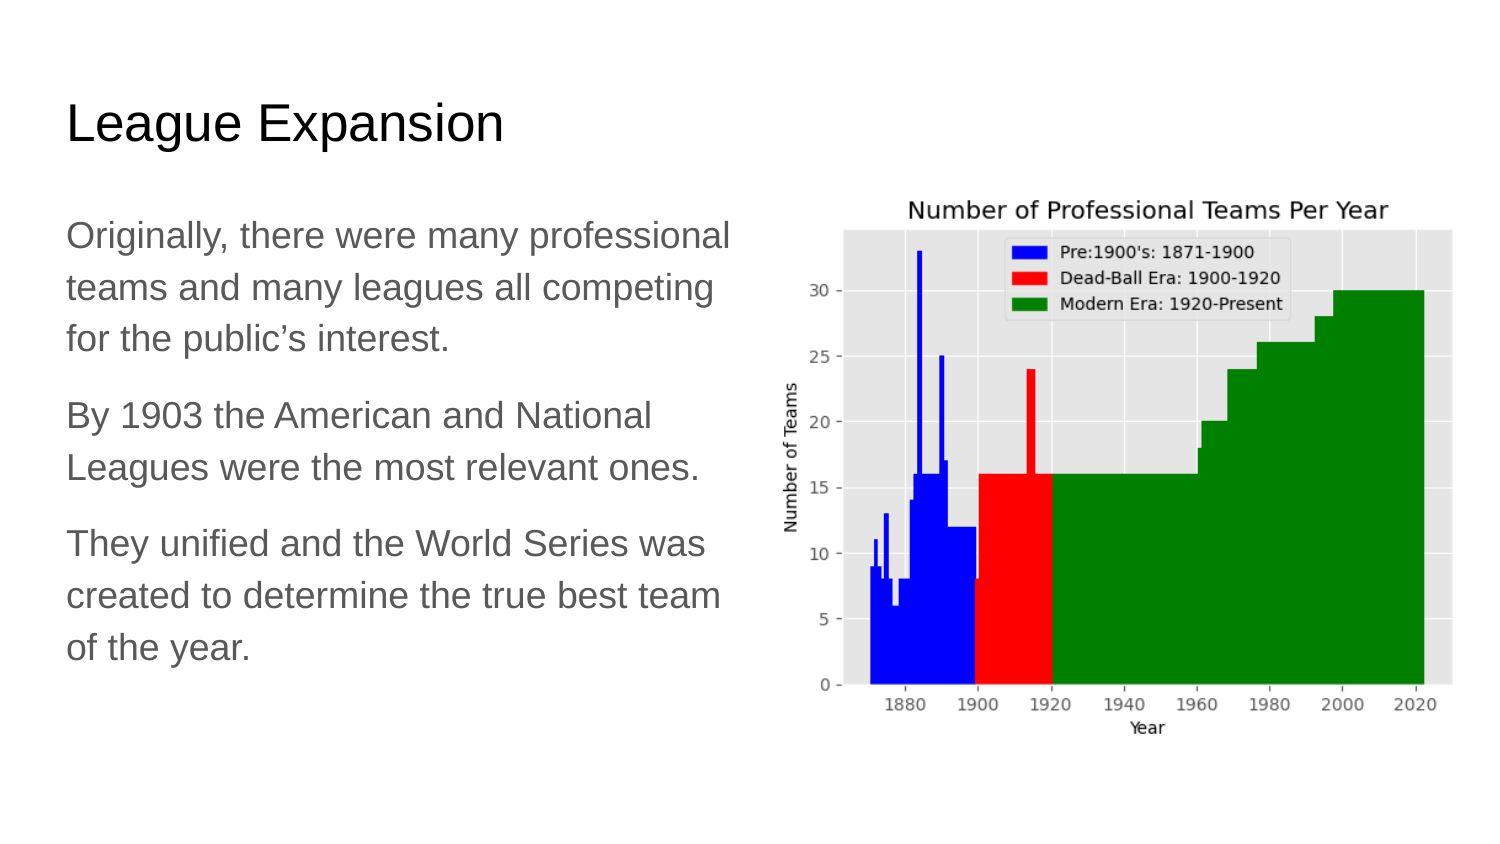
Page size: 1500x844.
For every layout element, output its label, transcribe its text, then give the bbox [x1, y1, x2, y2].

picture [772, 188, 1465, 750]
title League Expansion [51, 72, 1449, 167]
list Originally, there were many professional teams and many leagues all competing for the public’s interest. By 1903 the American and National Leagues were the most relevant ones. They unified and the World Series was created to determine the true best team of the year. [51, 189, 750, 750]
